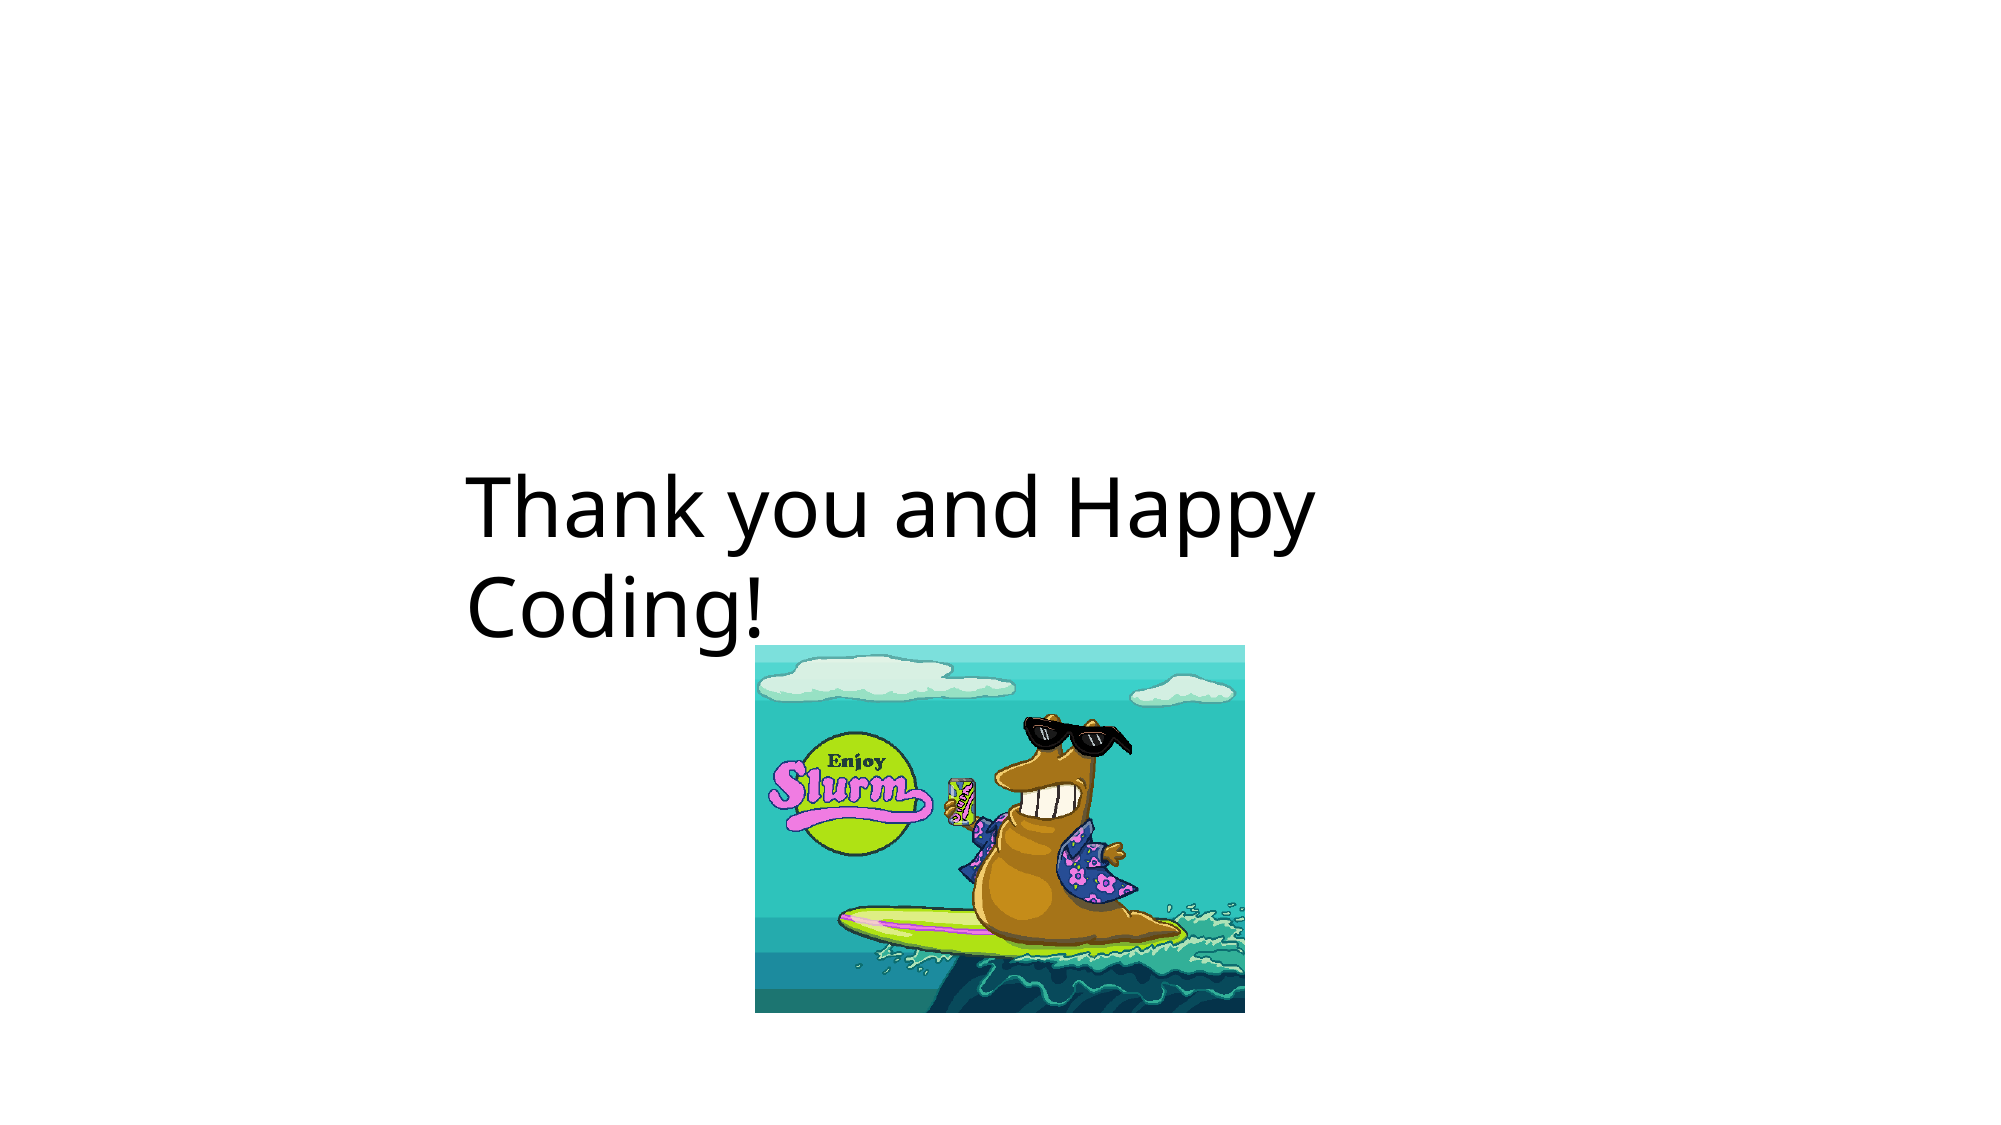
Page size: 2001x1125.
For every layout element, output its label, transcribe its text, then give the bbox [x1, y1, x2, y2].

text_box Thank you and Happy Coding! [450, 446, 1550, 662]
picture [754, 645, 1246, 1013]
